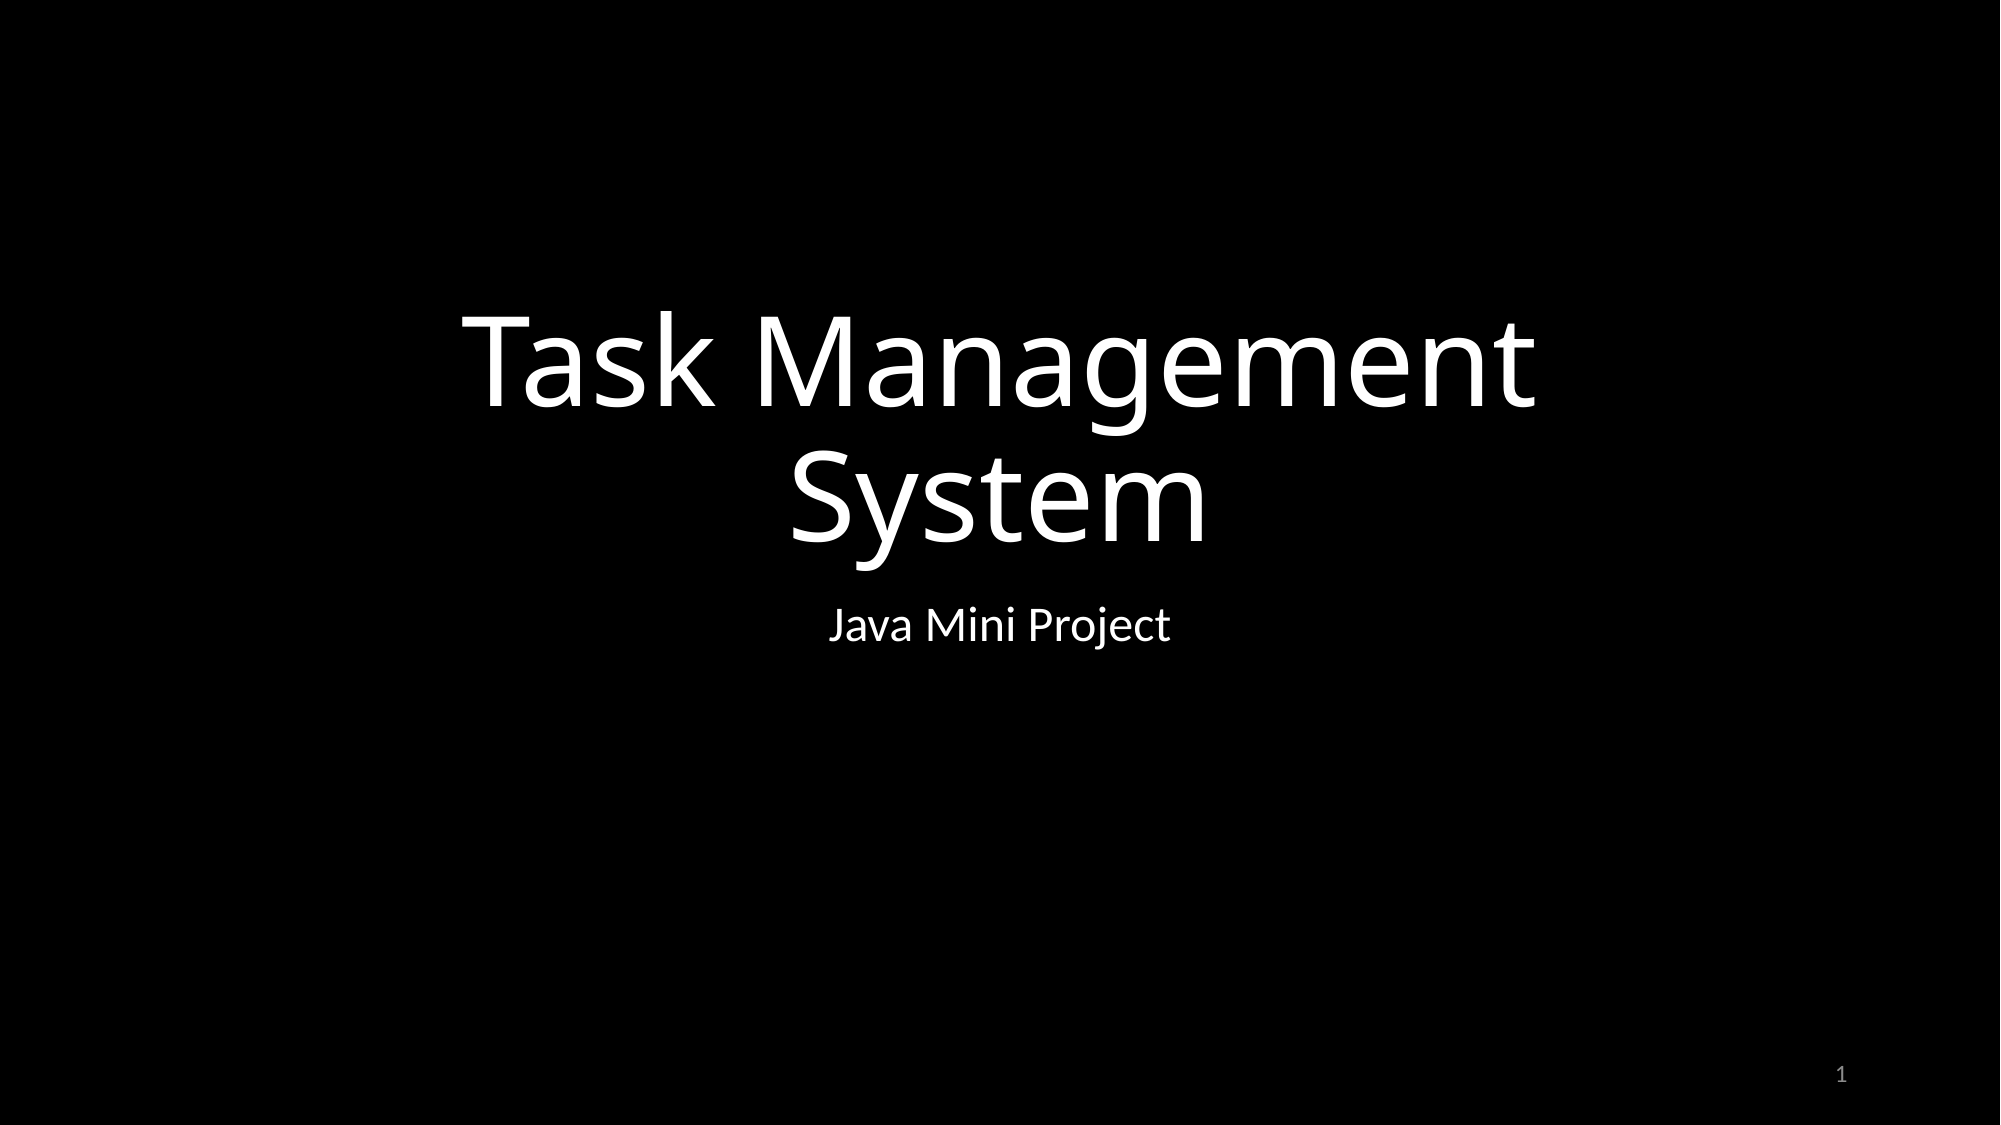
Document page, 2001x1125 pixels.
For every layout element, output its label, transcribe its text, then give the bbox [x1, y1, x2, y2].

slide_number 1 [1412, 1042, 1863, 1103]
subtitle Java Mini Project [249, 590, 1750, 863]
title Task Management System [249, 184, 1750, 576]
